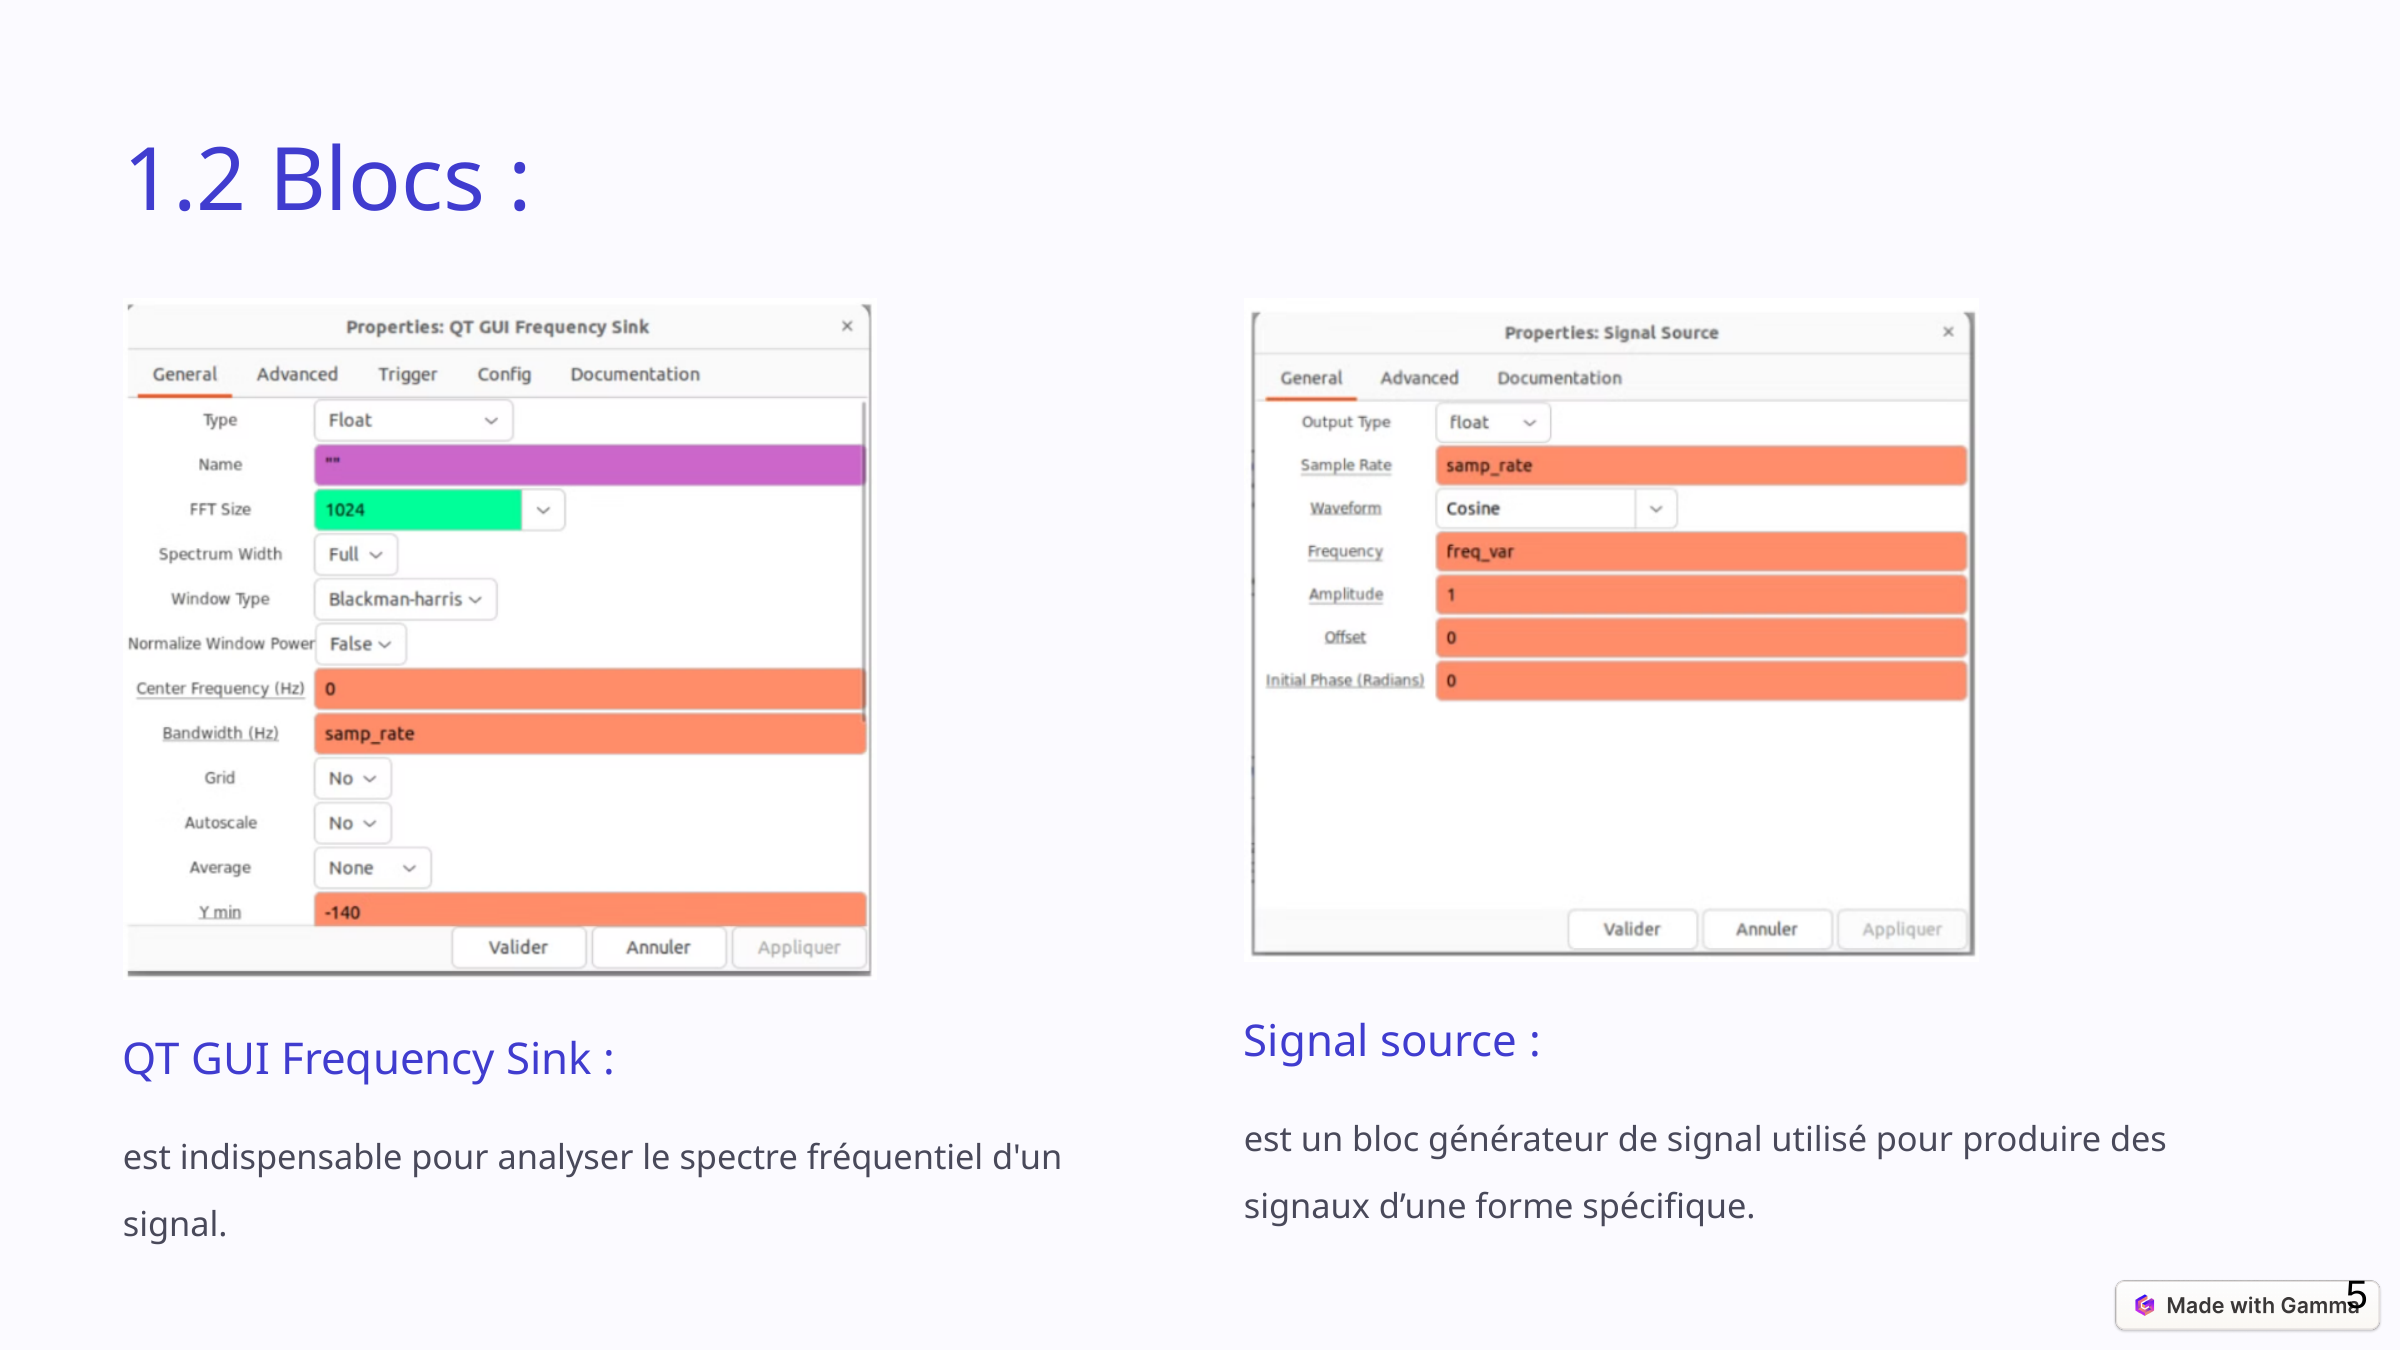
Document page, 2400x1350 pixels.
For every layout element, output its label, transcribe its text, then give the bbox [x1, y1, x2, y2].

text_box est un bloc générateur de signal utilisé pour produire des signaux d’une forme spécifique. [1244, 1091, 2279, 1204]
picture [1243, 298, 1979, 962]
picture [2106, 1271, 2245, 1339]
text_box QT GUI Frequency Sink : [123, 1018, 694, 1074]
text_box 1.2 Blocs : [123, 96, 1002, 207]
text_box est indispensable pour analyser le spectre fréquentiel d'un signal. [123, 1109, 1158, 1222]
slide_number ‹#› [2245, 1246, 2390, 1350]
text_box Signal source : [1244, 1000, 1684, 1056]
picture [122, 298, 878, 980]
